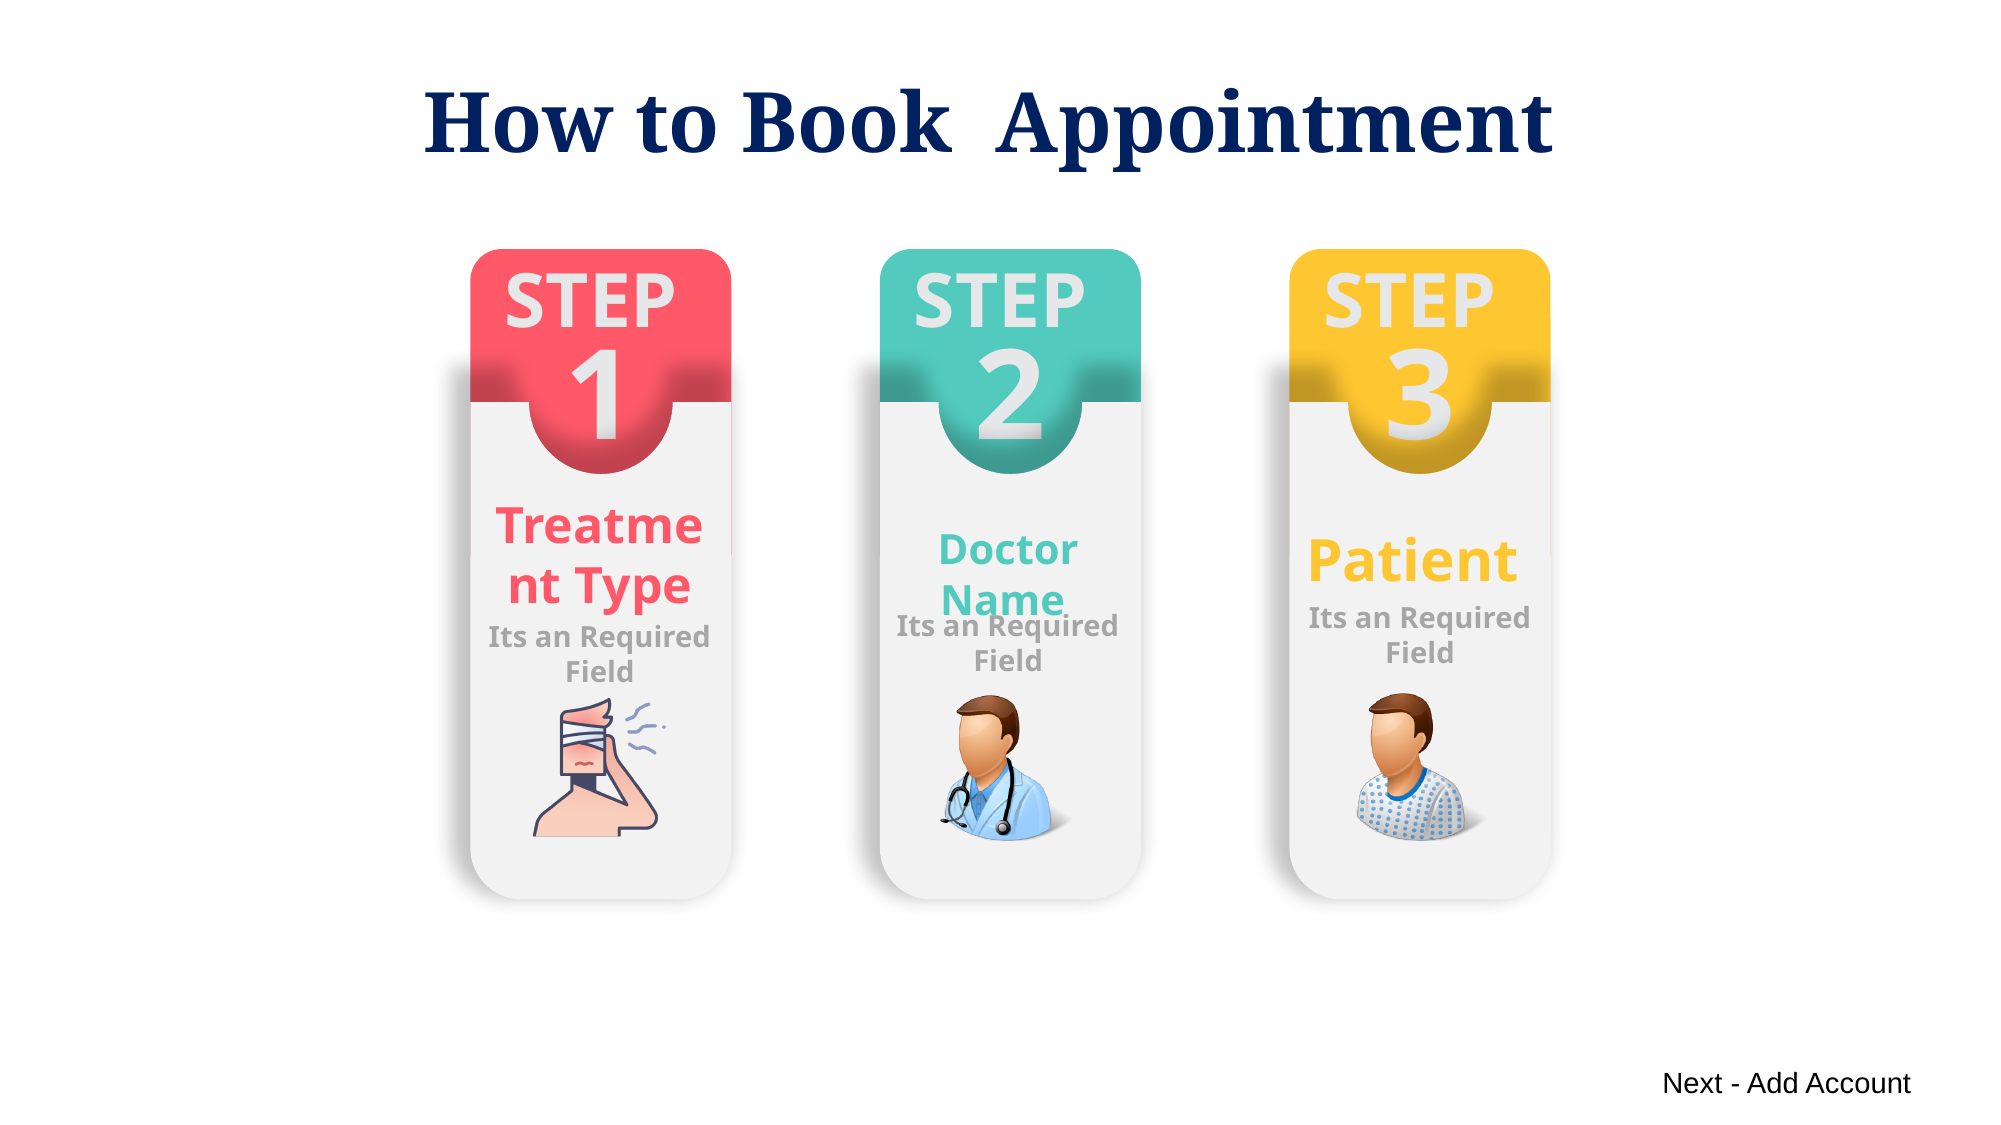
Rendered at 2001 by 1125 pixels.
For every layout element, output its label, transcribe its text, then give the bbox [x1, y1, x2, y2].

picture [1344, 691, 1495, 842]
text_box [862, 244, 1159, 556]
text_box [877, 515, 1139, 686]
picture [934, 693, 1083, 842]
text_box How to Book Appointment [408, 62, 1592, 177]
text_box [468, 701, 734, 902]
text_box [469, 486, 731, 697]
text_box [1271, 244, 1569, 556]
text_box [452, 244, 750, 556]
text_box [877, 689, 1144, 902]
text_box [1289, 515, 1551, 678]
picture [525, 693, 673, 841]
text_box Next - Add Account [1647, 1056, 1973, 1107]
text_box [1287, 683, 1553, 902]
